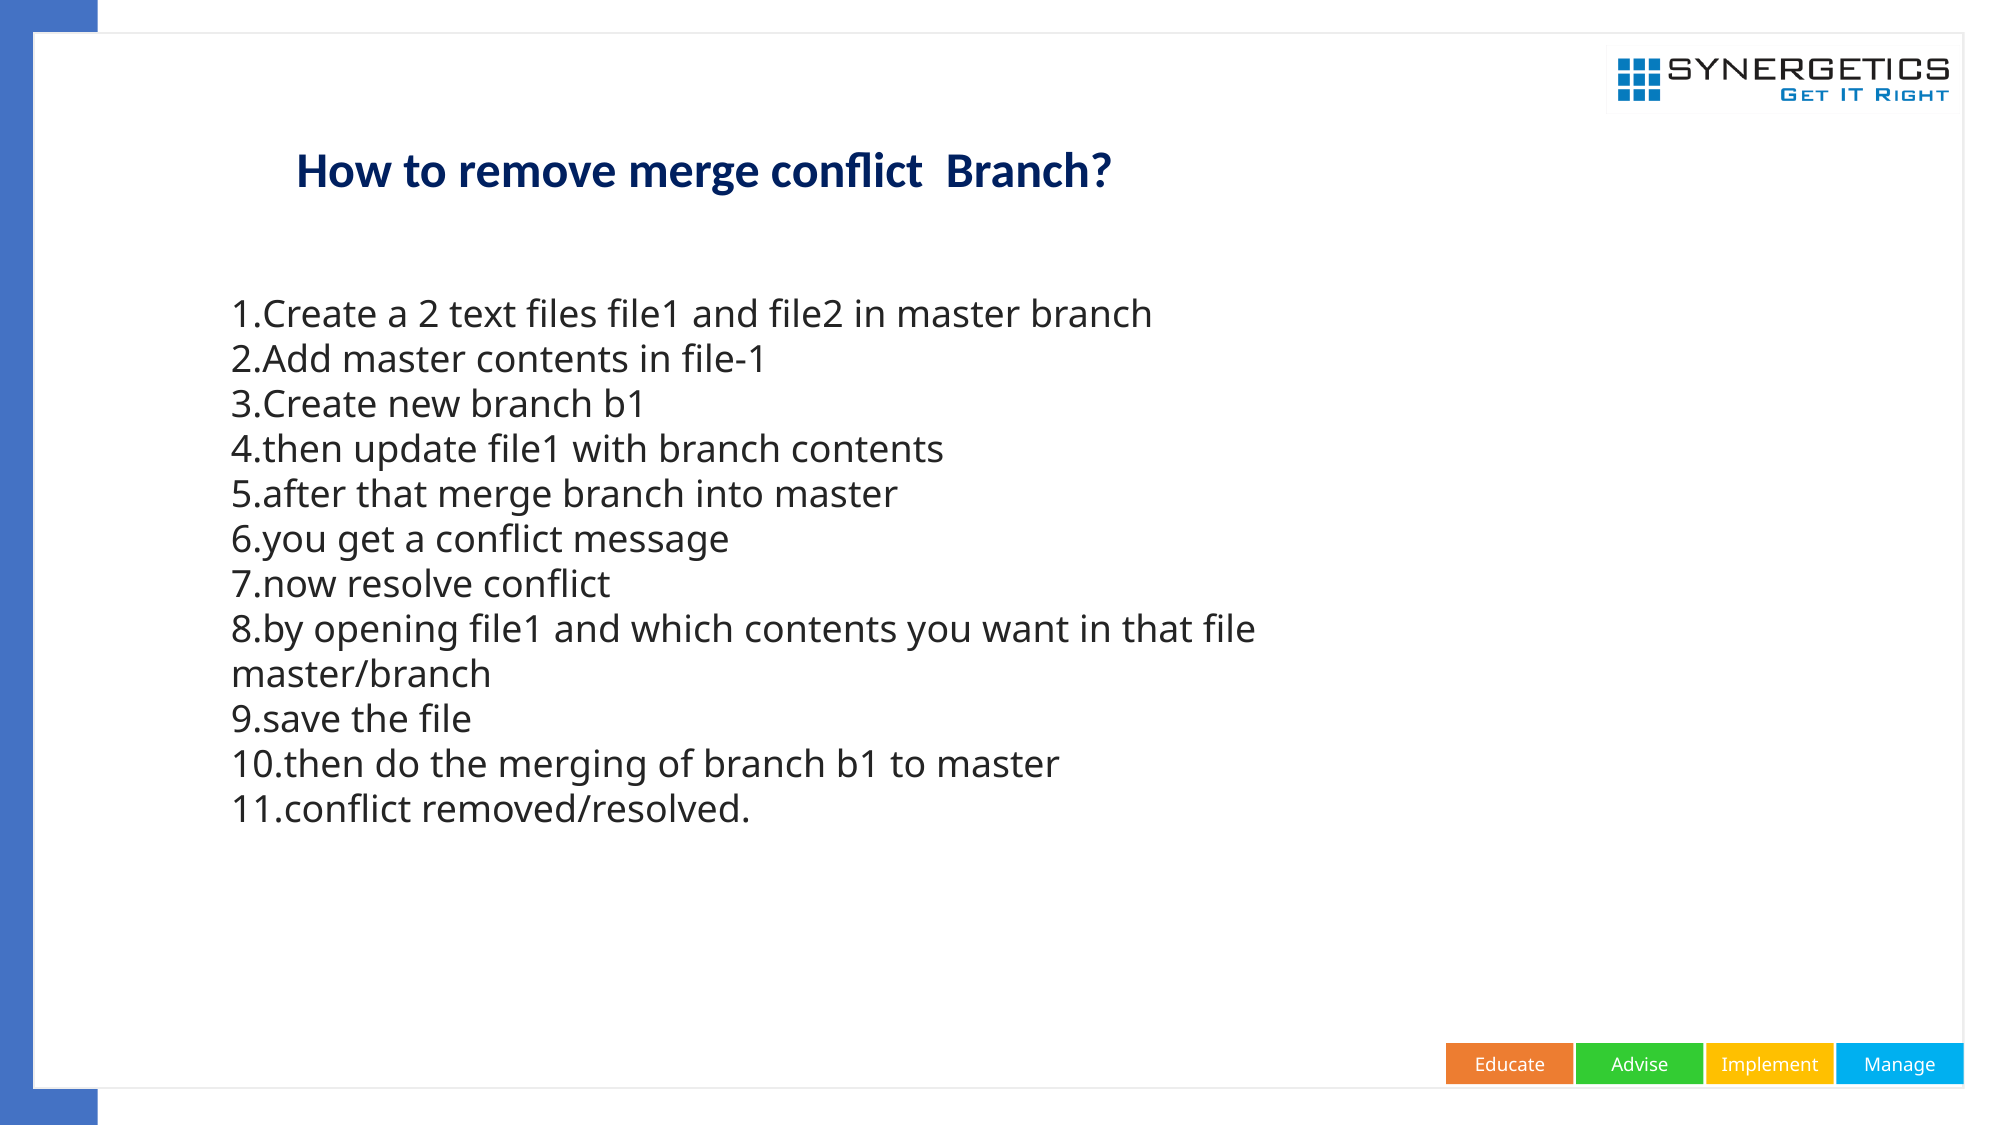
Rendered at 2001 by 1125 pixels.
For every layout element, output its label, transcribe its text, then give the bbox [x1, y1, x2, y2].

text_box How to remove merge conflict Branch? [281, 130, 1282, 250]
picture [1606, 45, 1960, 114]
text_box Create a 2 text files file1 and file2 in master branch Add master contents in file-1 Create new branch b1 then update file1 with branch contents after that merge branch into master you get a conflict message now resolve conflict by opening file1 and which contents you want in that file master/branch save the file then do the merging of branch b1 to master conflict removed/resolved. [216, 282, 1500, 837]
